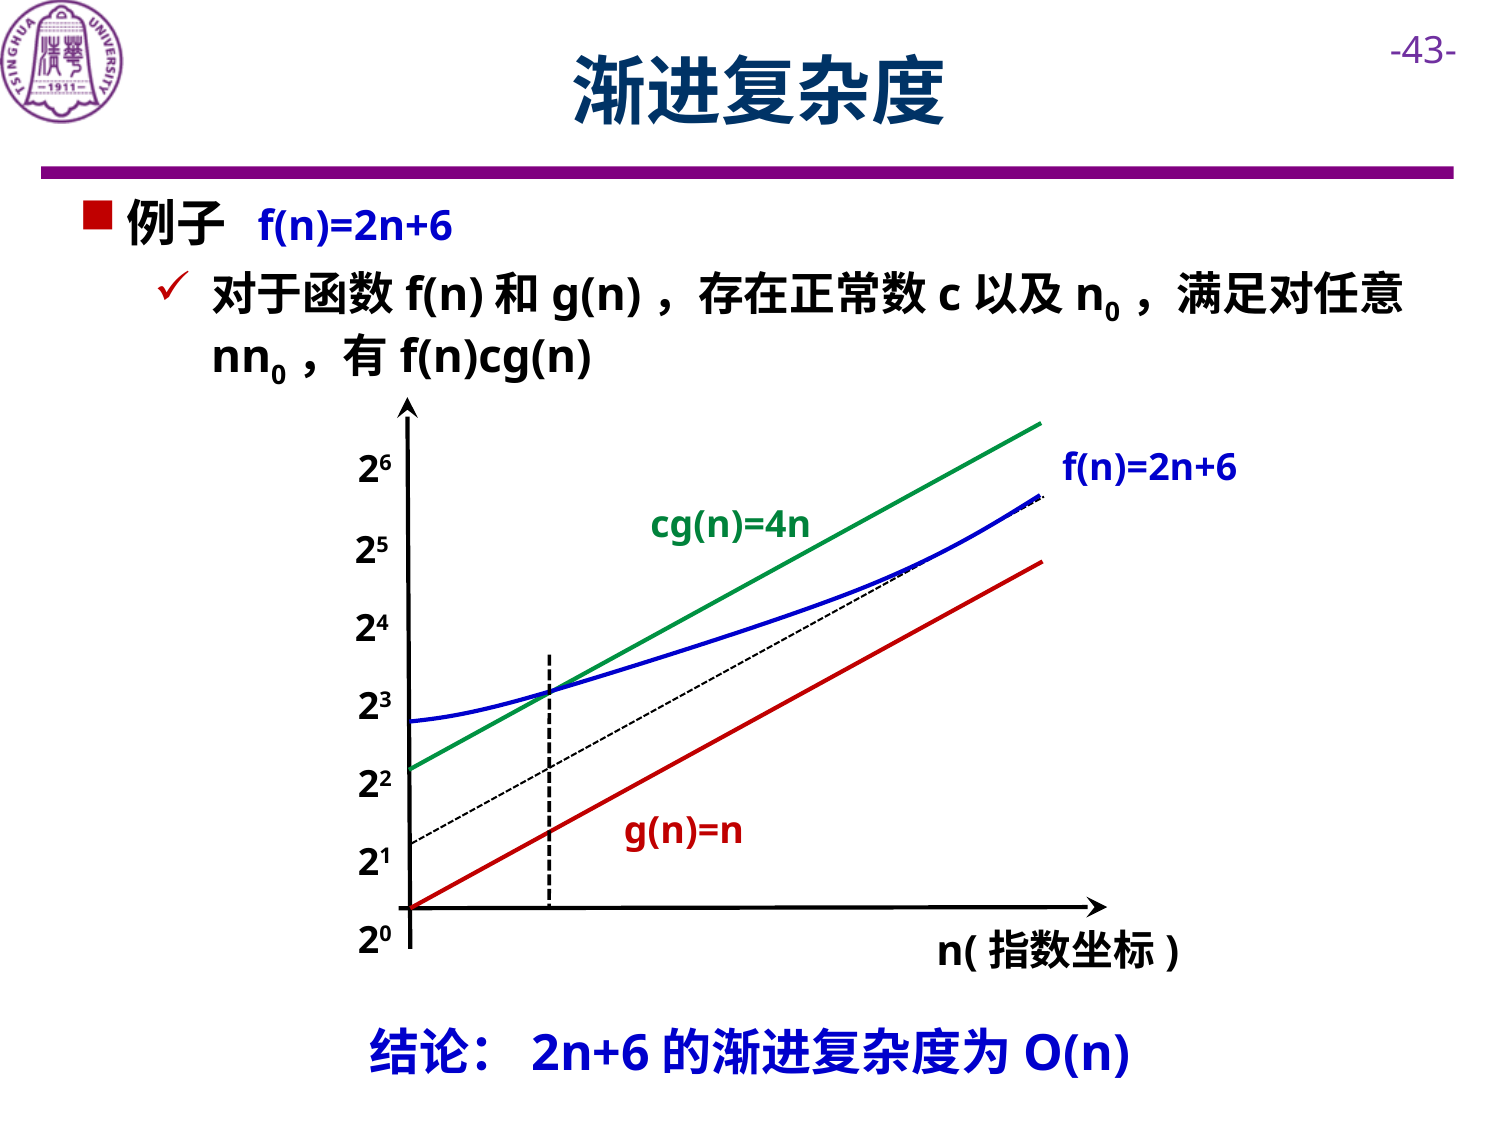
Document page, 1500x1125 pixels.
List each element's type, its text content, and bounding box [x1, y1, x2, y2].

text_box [410, 851, 544, 909]
text_box f(n)=2n+6 [242, 191, 469, 257]
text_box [411, 496, 1045, 844]
text_box 21 [327, 830, 402, 890]
text_box 26 [327, 437, 401, 497]
text_box n(指数坐标) [892, 916, 1224, 981]
text_box 23 [327, 674, 401, 734]
text_box 24 [324, 596, 401, 657]
text_box 结论：2n+6的渐进复杂度为O(n) [354, 1012, 1146, 1088]
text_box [407, 915, 411, 950]
text_box 20 [327, 908, 423, 968]
title 渐进复杂度 [135, 13, 1383, 165]
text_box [554, 852, 1043, 909]
text_box 22 [327, 752, 402, 813]
picture [0, 0, 124, 124]
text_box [407, 396, 411, 422]
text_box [408, 422, 1042, 498]
text_box 25 [324, 518, 401, 579]
text_box f(n)=2n+6 [1047, 435, 1253, 496]
